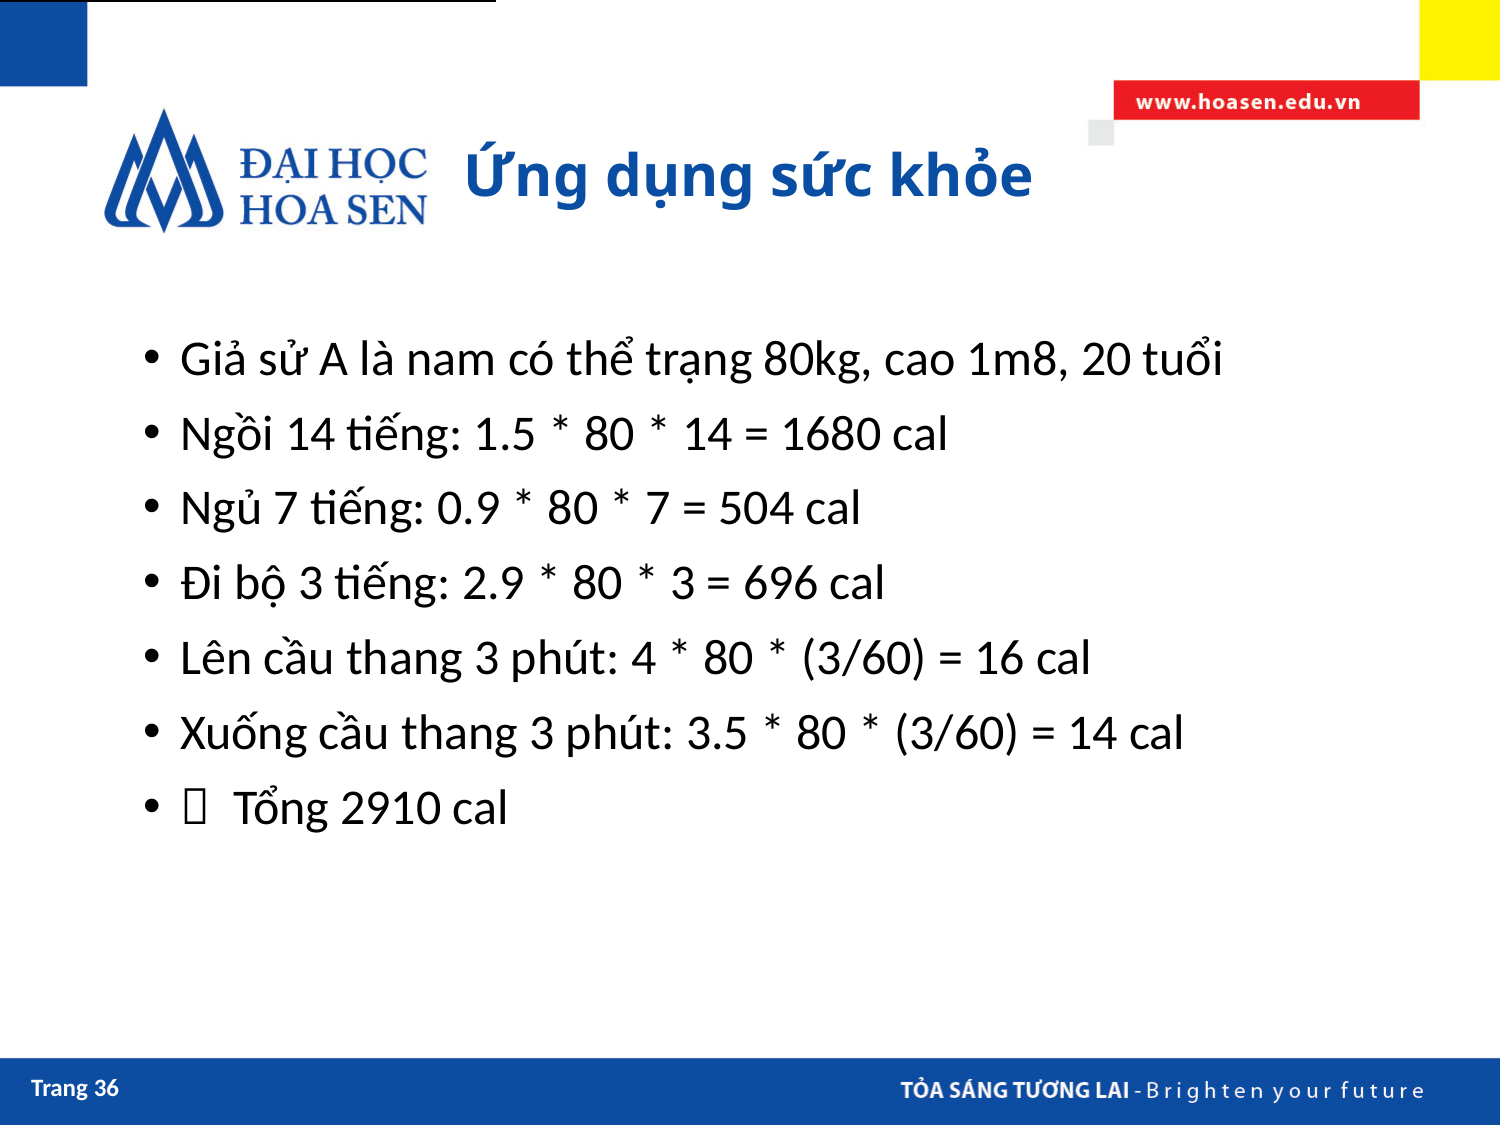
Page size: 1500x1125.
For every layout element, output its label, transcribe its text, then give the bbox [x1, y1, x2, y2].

picture [0, 0, 1500, 1125]
title Ứng dụng sức khỏe [448, 96, 1391, 260]
text_box Giả sử A là nam có thể trạng 80kg, cao 1m8, 20 tuổi Ngồi 14 tiếng: 1.5 * 80 * 14 = 1680 cal Ngủ 7 tiếng: 0.9 * 80 * 7 = 504 cal Đi bộ 3 tiếng: 2.9 * 80 * 3 = 696 cal Lên cầu thang 3 phút: 4 * 80 * (3/60) = 16 cal Xuống cầu thang 3 phút: 3.5 * 80 * (3/60) = 14 cal  Tổng 2910 cal [128, 324, 1391, 1039]
slide_number Trang 36 [0, 1056, 135, 1117]
